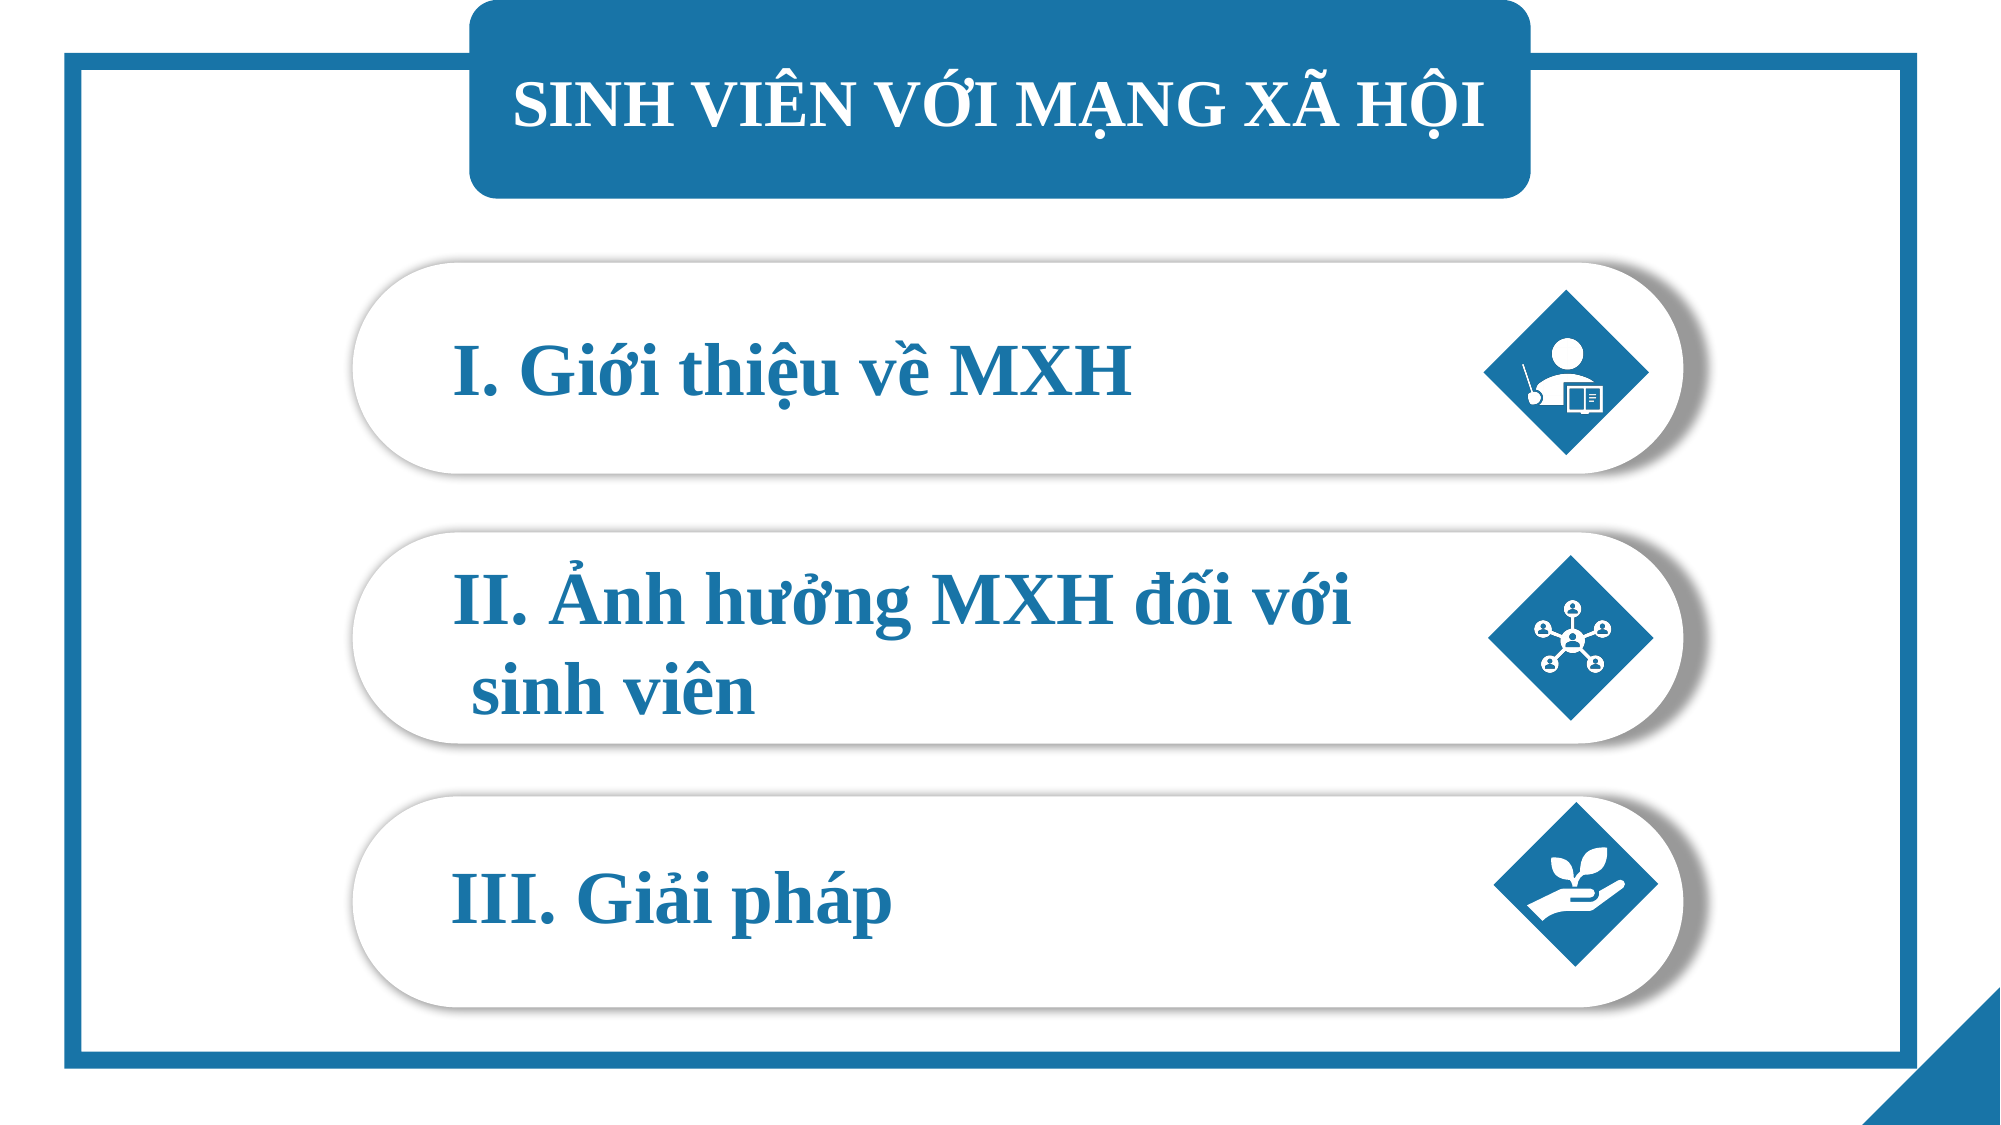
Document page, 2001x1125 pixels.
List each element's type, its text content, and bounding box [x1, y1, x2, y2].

text_box SINH VIÊN VỚI MẠNG XÃ HỘI [468, 0, 1532, 200]
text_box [352, 262, 1684, 474]
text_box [352, 532, 1684, 744]
text_box [63, 52, 1918, 1070]
picture [1526, 589, 1621, 684]
text_box [1860, 985, 2000, 1125]
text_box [352, 796, 1684, 1008]
